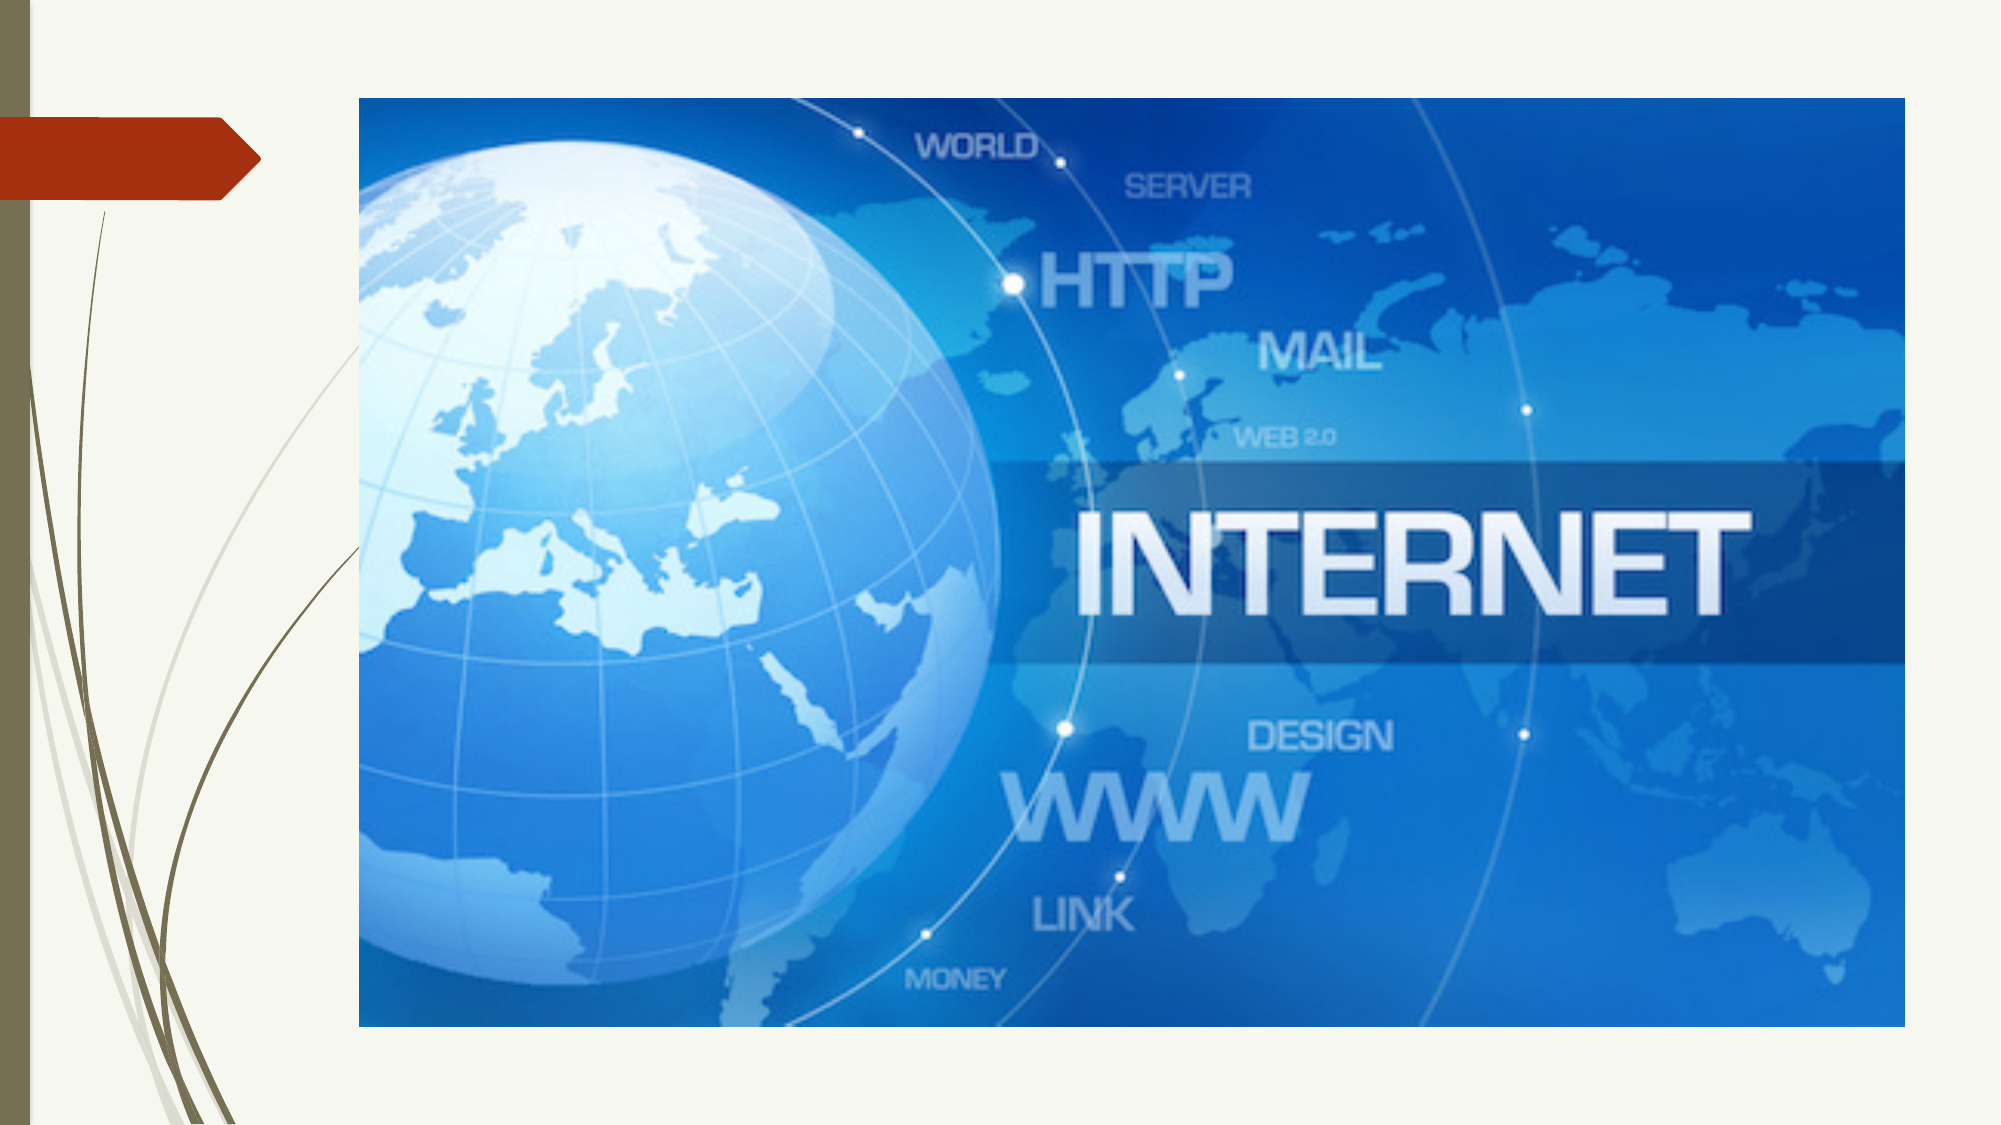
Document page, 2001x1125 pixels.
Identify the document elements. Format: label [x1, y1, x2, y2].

picture [359, 97, 1905, 1027]
